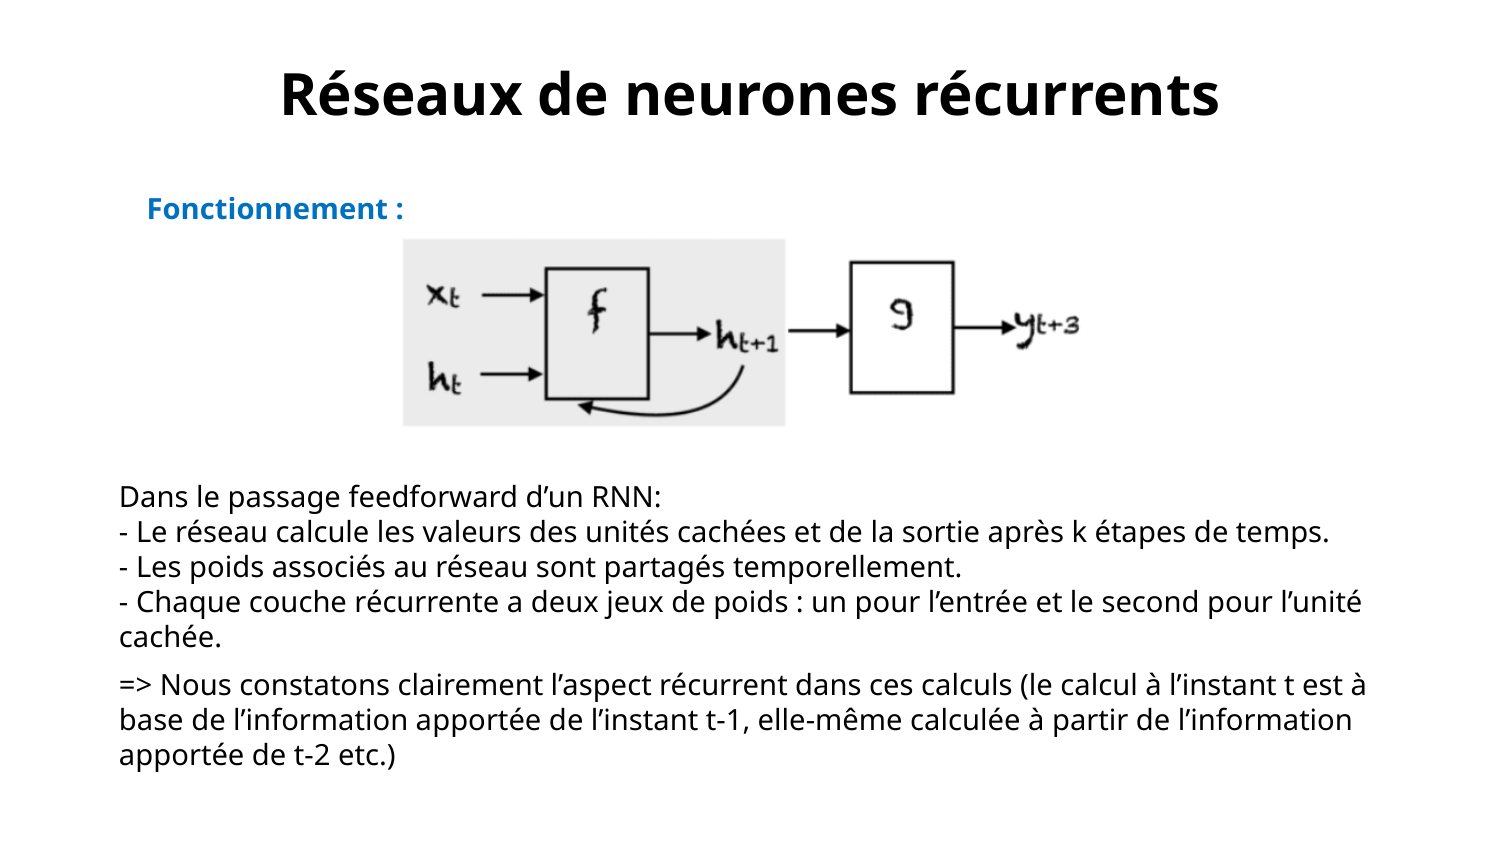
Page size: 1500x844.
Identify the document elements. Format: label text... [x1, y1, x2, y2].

title Réseaux de neurones récurrents [75, 61, 1425, 123]
text_box Dans le passage feedforward d’un RNN: - Le réseau calcule les valeurs des unités cachées et de la sortie après k étapes de temps. - Les poids associés au réseau sont partagés temporellement. - Chaque couche récurrente a deux jeux de poids : un pour l’entrée et le second pour l’unité cachée. [104, 471, 1455, 661]
picture [400, 233, 1100, 433]
text_box Fonctionnement : [131, 183, 882, 233]
text_box => Nous constatons clairement l’aspect récurrent dans ces calculs (le calcul à l’instant t est à base de l’information apportée de l’instant t-1, elle-même calculée à partir de l’information apportée de t-2 etc.) [104, 659, 1398, 779]
